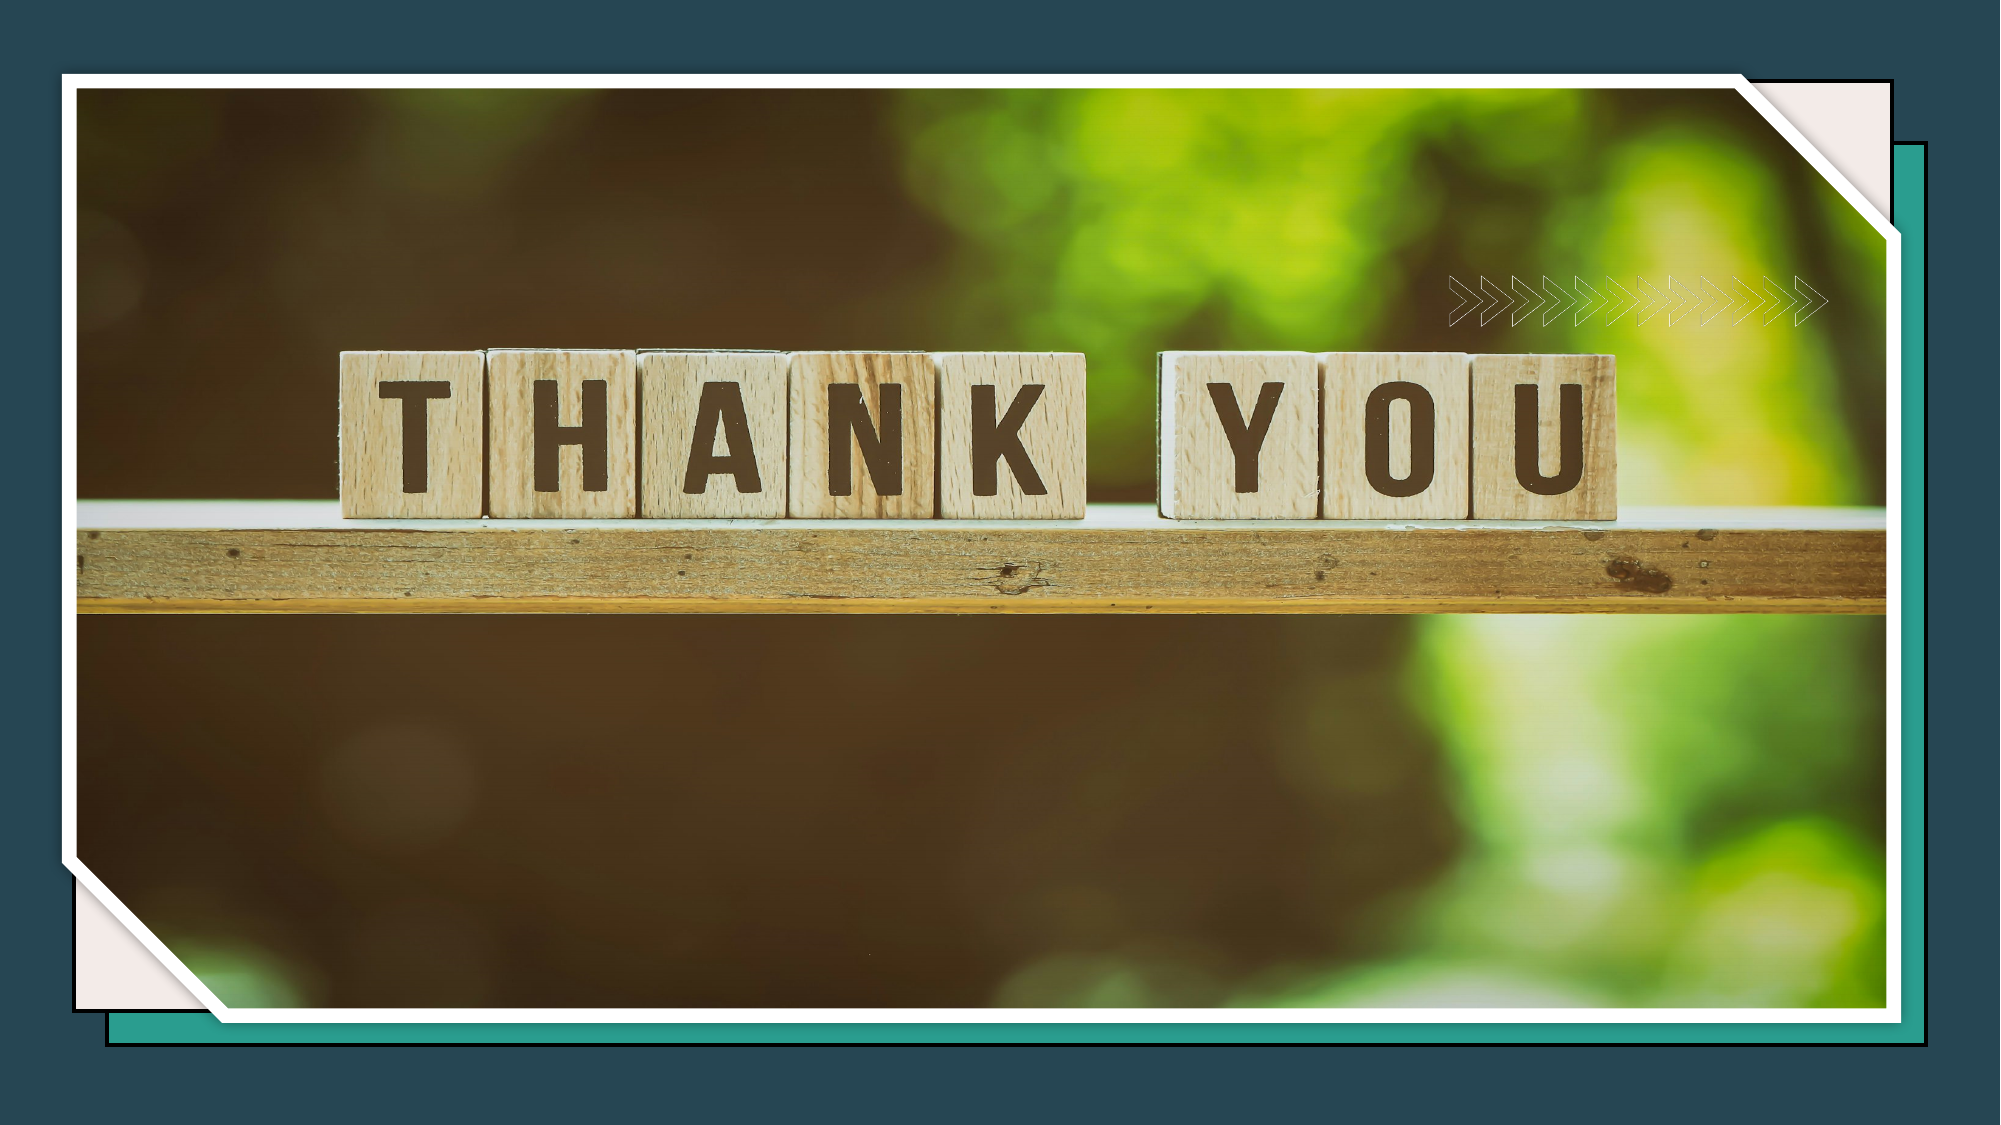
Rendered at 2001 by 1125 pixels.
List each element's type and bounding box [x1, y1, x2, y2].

text_box [0, 31, 2000, 154]
picture [69, 81, 1894, 1016]
